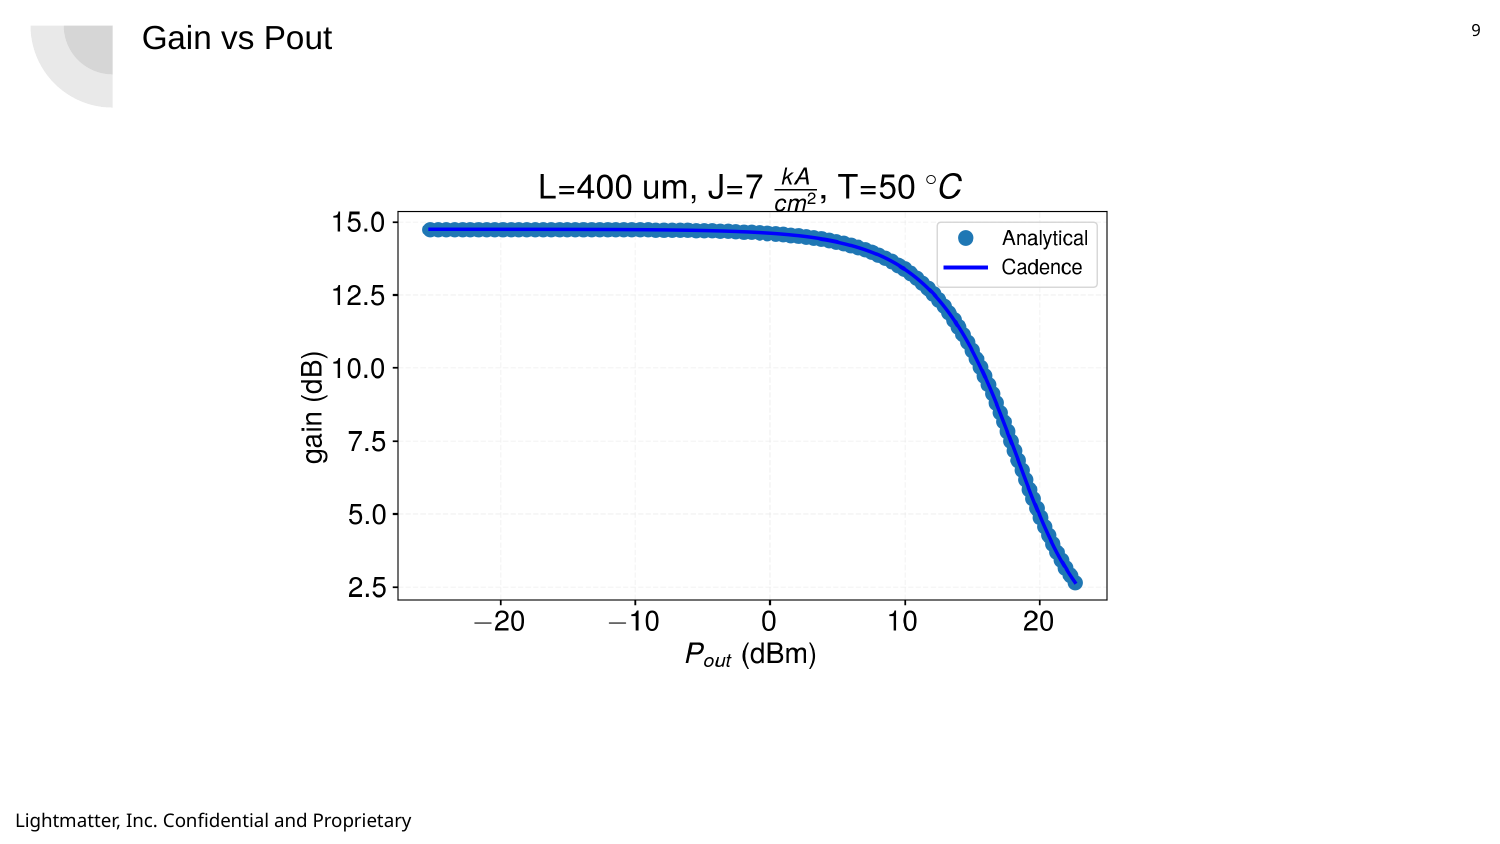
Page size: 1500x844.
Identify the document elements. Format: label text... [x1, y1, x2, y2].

title Gain vs Pout [126, 0, 1281, 73]
picture [290, 157, 1117, 679]
